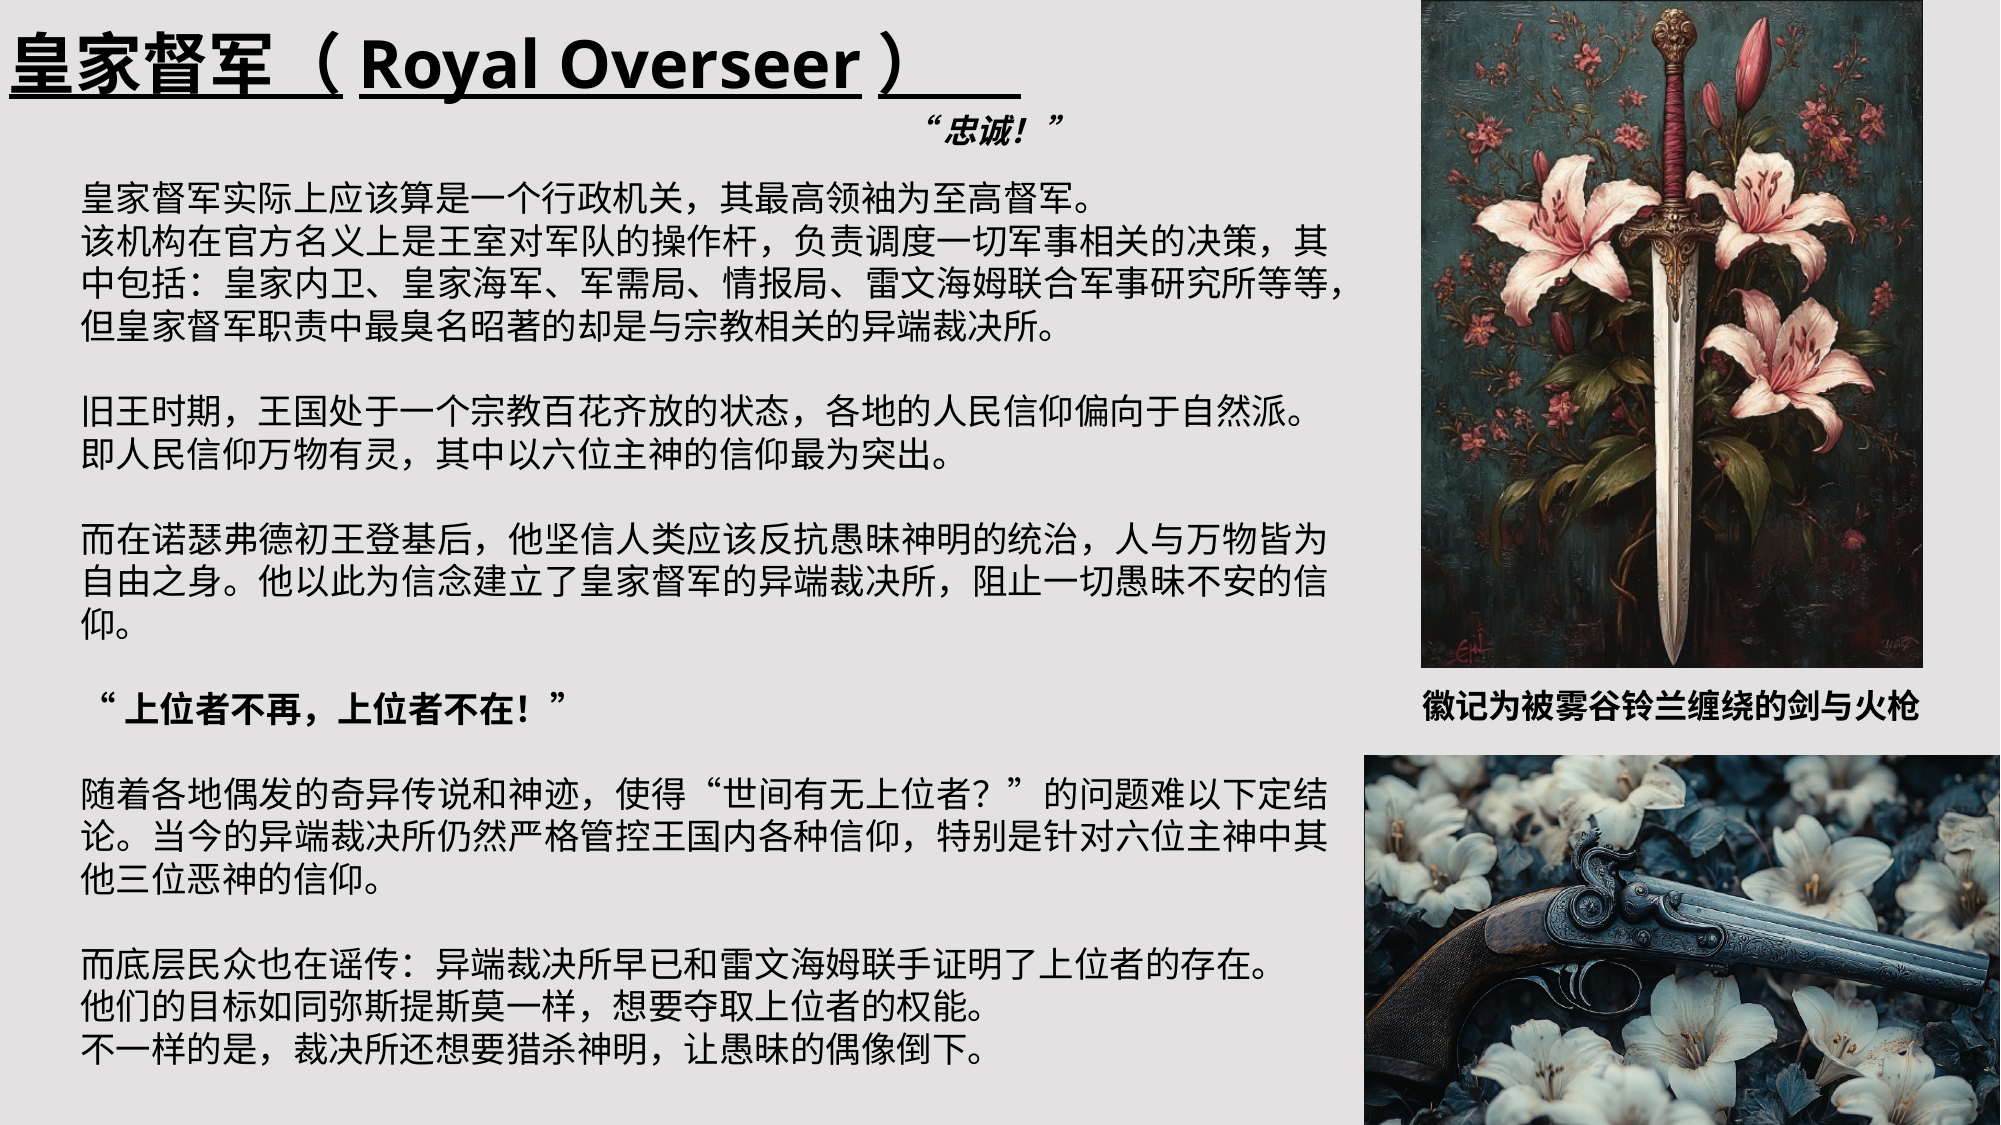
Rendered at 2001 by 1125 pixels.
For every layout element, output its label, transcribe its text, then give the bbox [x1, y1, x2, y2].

picture [1364, 755, 2000, 1125]
text_box 徽记为被雾谷铃兰缠绕的剑与火枪 [1407, 677, 1937, 733]
text_box 皇家督军（Royal Overseer） [0, 14, 1036, 110]
text_box 皇家督军实际上应该算是一个行政机关，其最高领袖为至高督军。 该机构在官方名义上是王室对军队的操作杆，负责调度一切军事相关的决策，其中包括：皇家内卫、皇家海军、军需局、情报局、雷文海姆联合军事研究所等等，但皇家督军职责中最臭名昭著的却是与宗教相关的异端裁决所。 旧王时期，王国处于一个宗教百花齐放的状态，各地的人民信仰偏向于自然派。 即人民信仰万物有灵，其中以六位主神的信仰最为突出。 而在诺瑟弗德初王登基后，他坚信人类应该反抗愚昧神明的统治，人与万物皆为自由之身。他以此为信念建立了皇家督军的异端裁决所，阻止一切愚昧不安的信仰。 “上位者不再，上位者不在！” 随着各地偶发的奇异传说和神迹，使得“世间有无上位者？”的问题难以下定结论。当今的异端裁决所仍然严格管控王国内各种信仰，特别是针对六位主神中其他三位恶神的信仰。 而底层民众也在谣传：异端裁决所早已和雷文海姆联手证明了上位者的存在。 他们的目标如同弥斯提斯莫一样，想要夺取上位者的权能。 不一样的是，裁决所还想要猎杀神明，让愚昧的偶像倒下。 [65, 169, 1344, 1077]
text_box “忠诚！” [887, 102, 1092, 158]
picture [1421, 0, 1923, 668]
